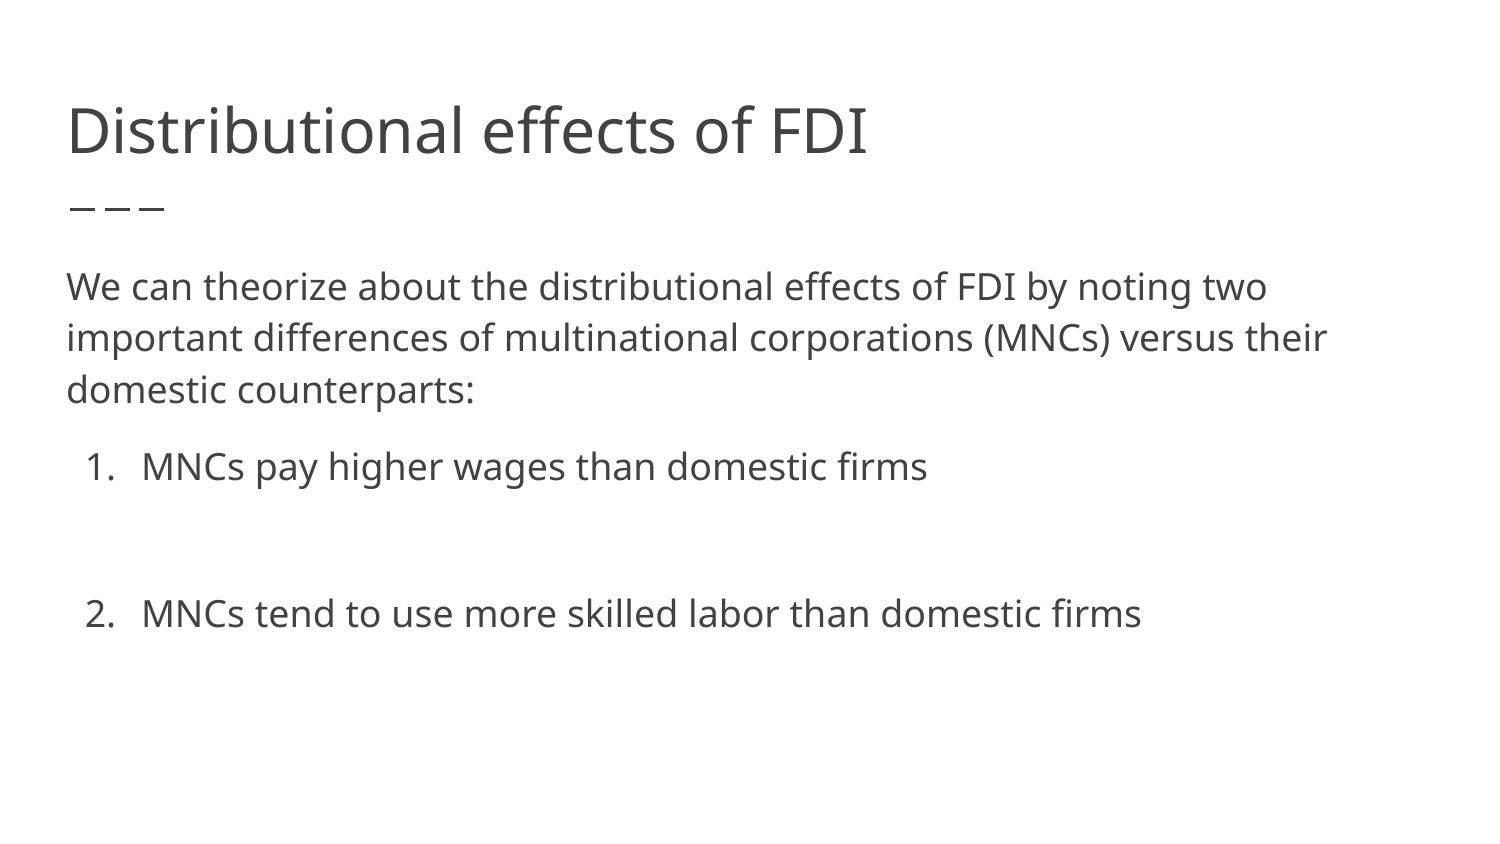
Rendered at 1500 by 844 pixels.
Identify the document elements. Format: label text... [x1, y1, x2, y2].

list We can theorize about the distributional effects of FDI by noting two important differences of multinational corporations (MNCs) versus their domestic counterparts: MNCs pay higher wages than domestic firms → workers support FDI; capitalists oppose it MNCs tend to use more skilled labor than domestic firms → high-skilled workers support FDI more than less-skilled workers [51, 240, 1449, 750]
title Distributional effects of FDI [51, 61, 1449, 182]
